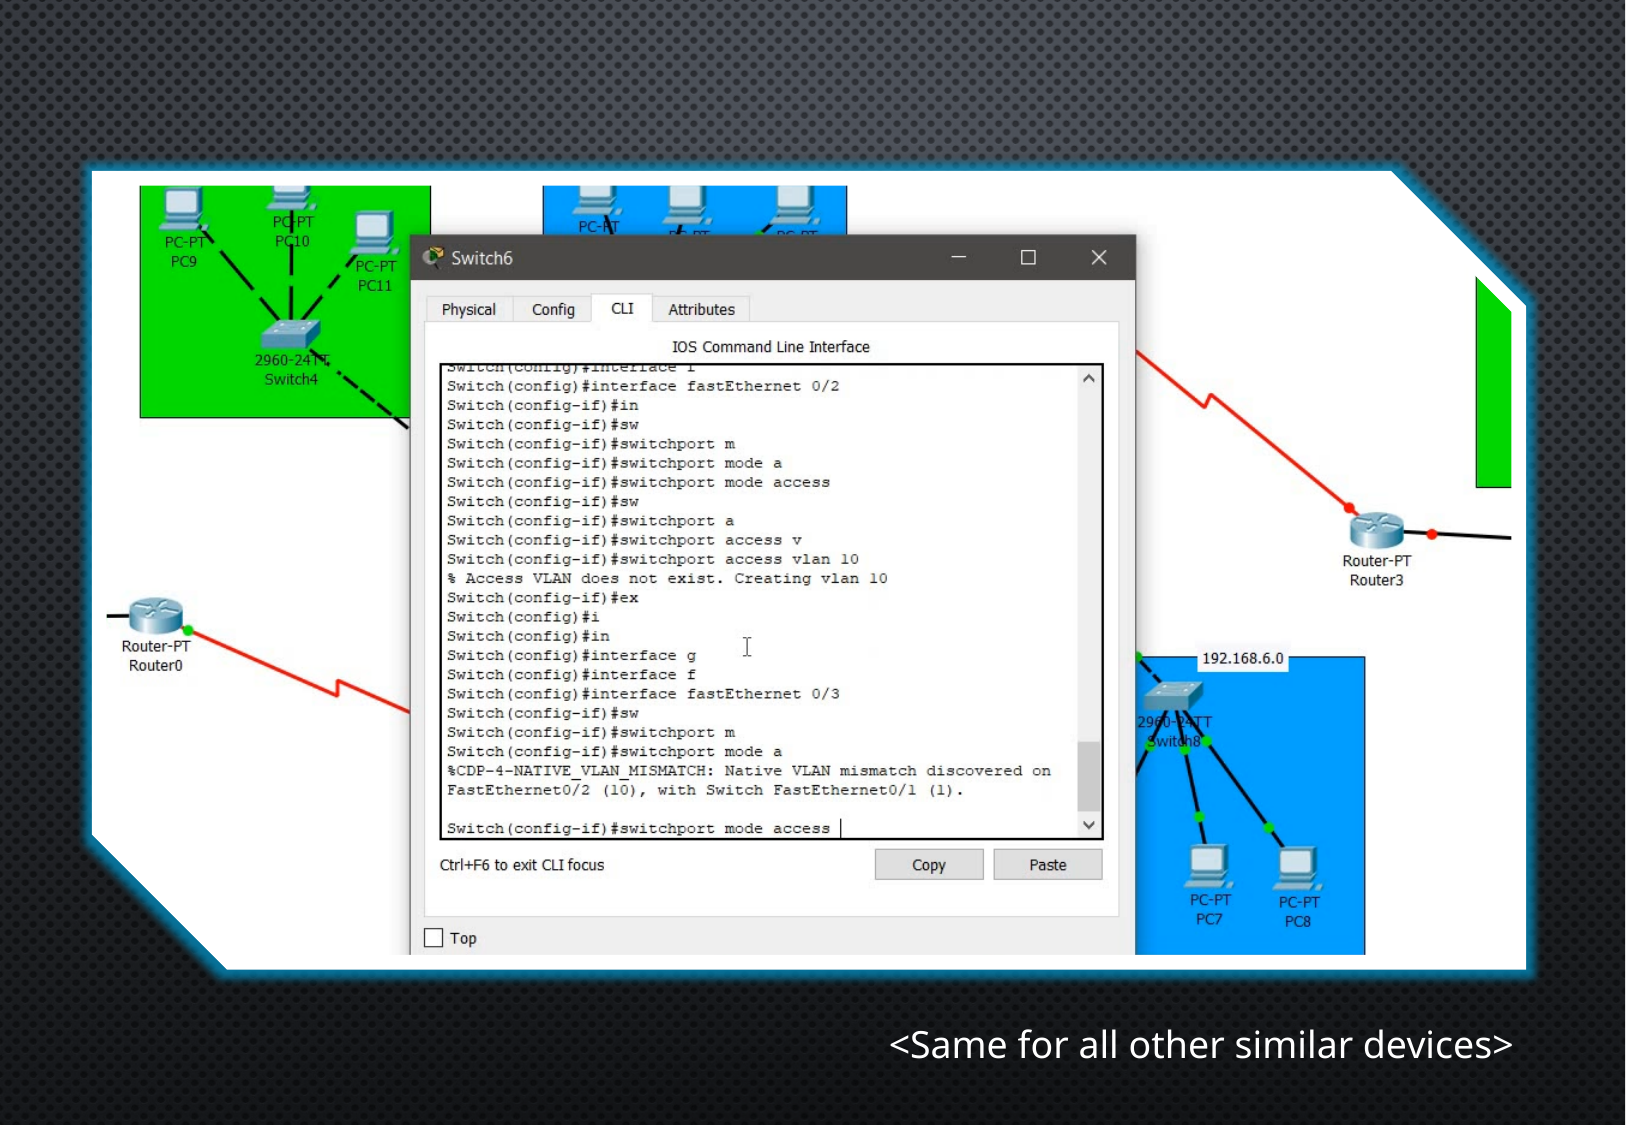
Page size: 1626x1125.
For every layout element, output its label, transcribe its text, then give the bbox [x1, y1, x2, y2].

text_box <Same for all other similar devices> [873, 1013, 1530, 1074]
picture [98, 178, 1519, 963]
picture [98, 858, 206, 963]
